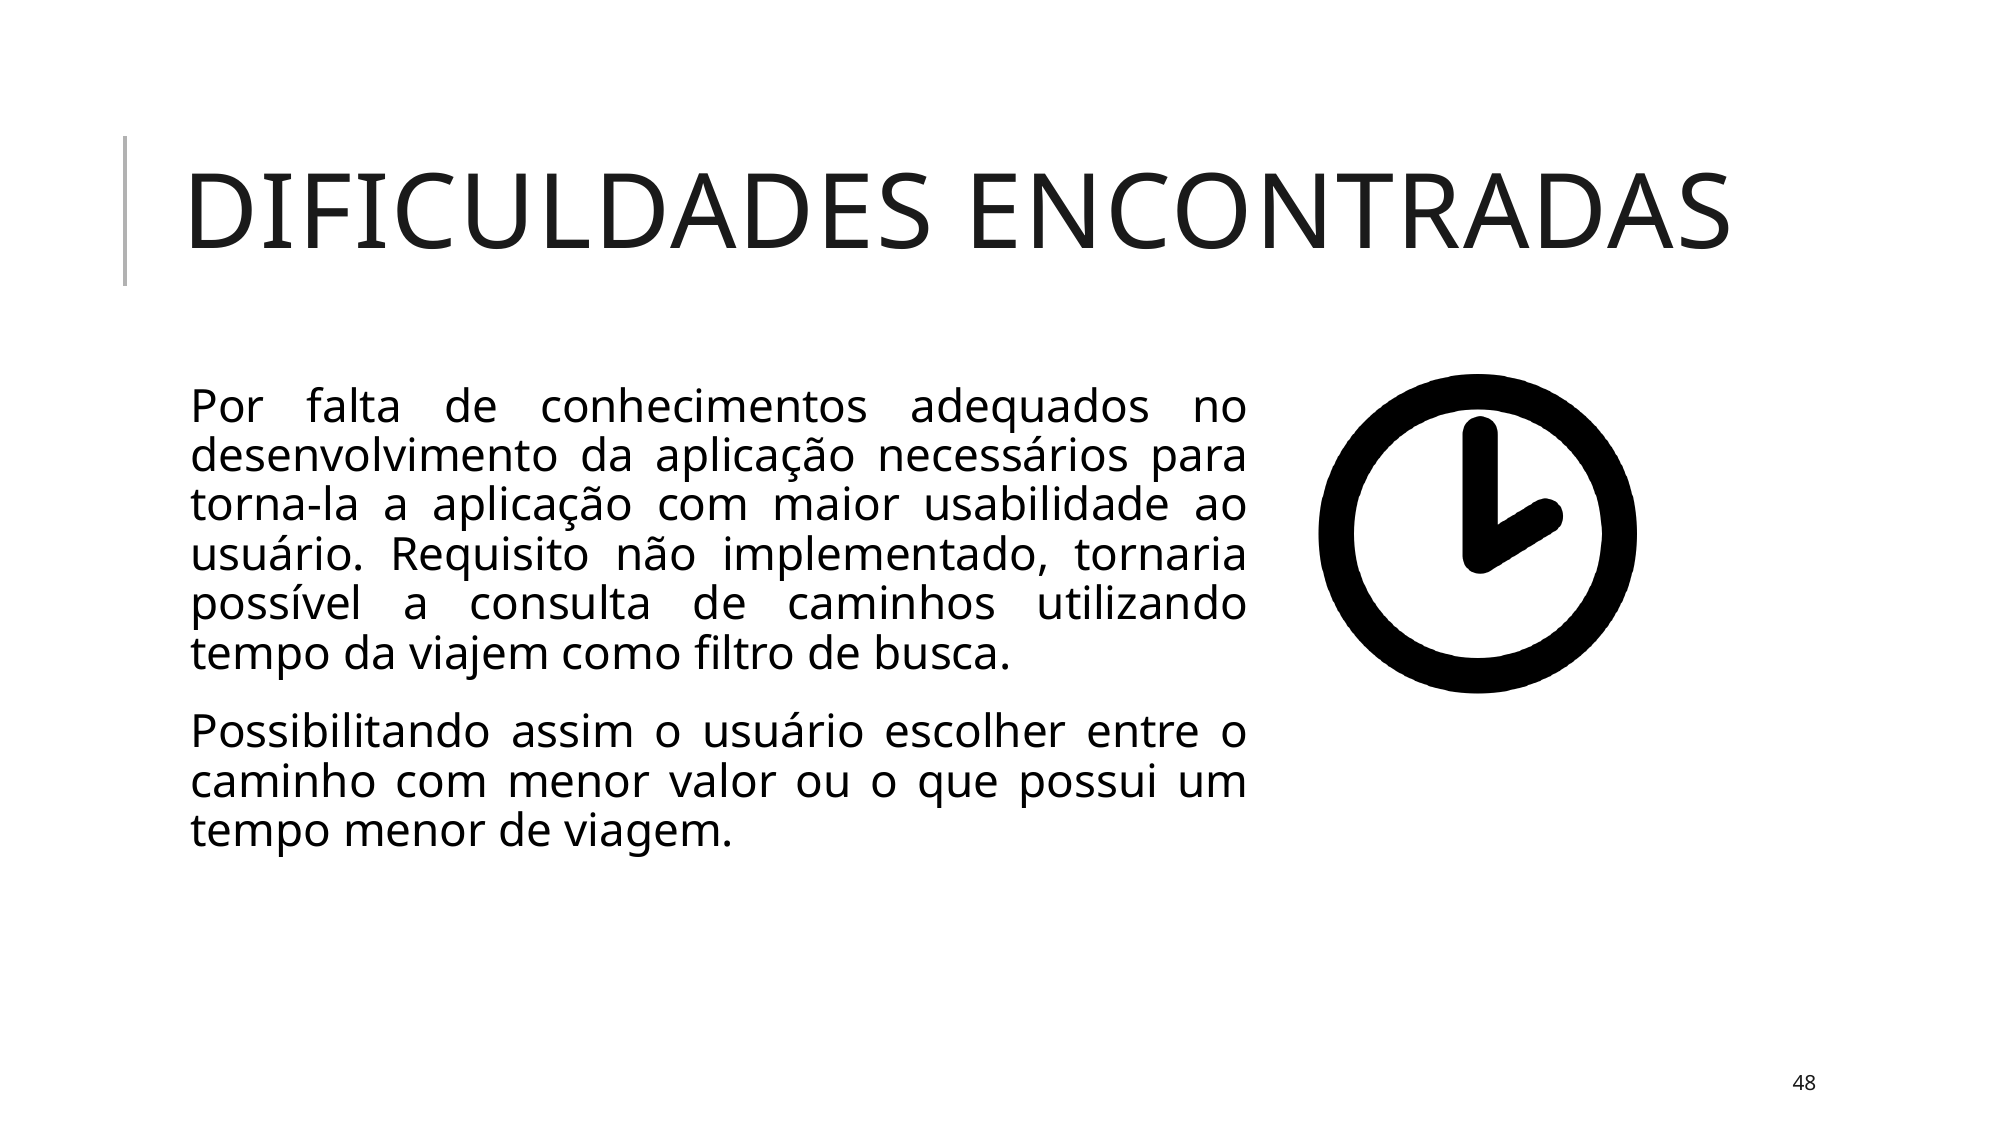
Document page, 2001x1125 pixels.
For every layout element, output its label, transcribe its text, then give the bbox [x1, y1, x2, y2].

title Dificuldades encontradas [168, 96, 1763, 342]
list Por falta de conhecimentos adequados no desenvolvimento da aplicação necessários para torna-la a aplicação com maior usabilidade ao usuário. Requisito não implementado, tornaria possível a consulta de caminhos utilizando tempo da viajem como filtro de busca. Possibilitando assim o usuário escolher entre o caminho com menor valor ou o que possui um tempo menor de viagem. [168, 375, 1257, 1035]
picture [1256, 356, 1699, 711]
slide_number 48 [1777, 1061, 1938, 1107]
